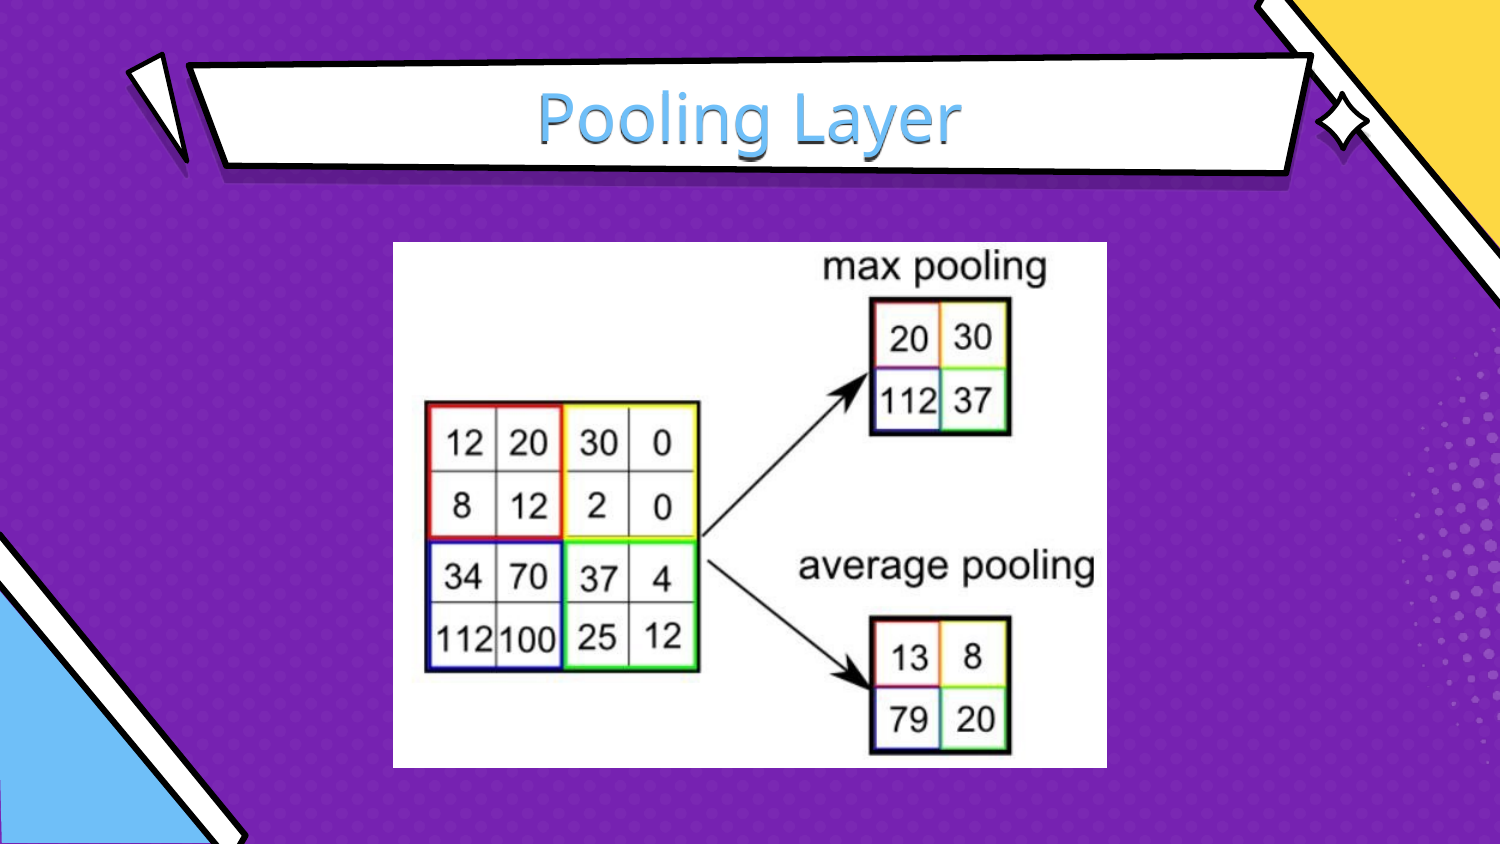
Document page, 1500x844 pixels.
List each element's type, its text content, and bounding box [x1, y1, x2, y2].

title Pooling Layer [116, 91, 1383, 137]
picture [393, 242, 1107, 768]
